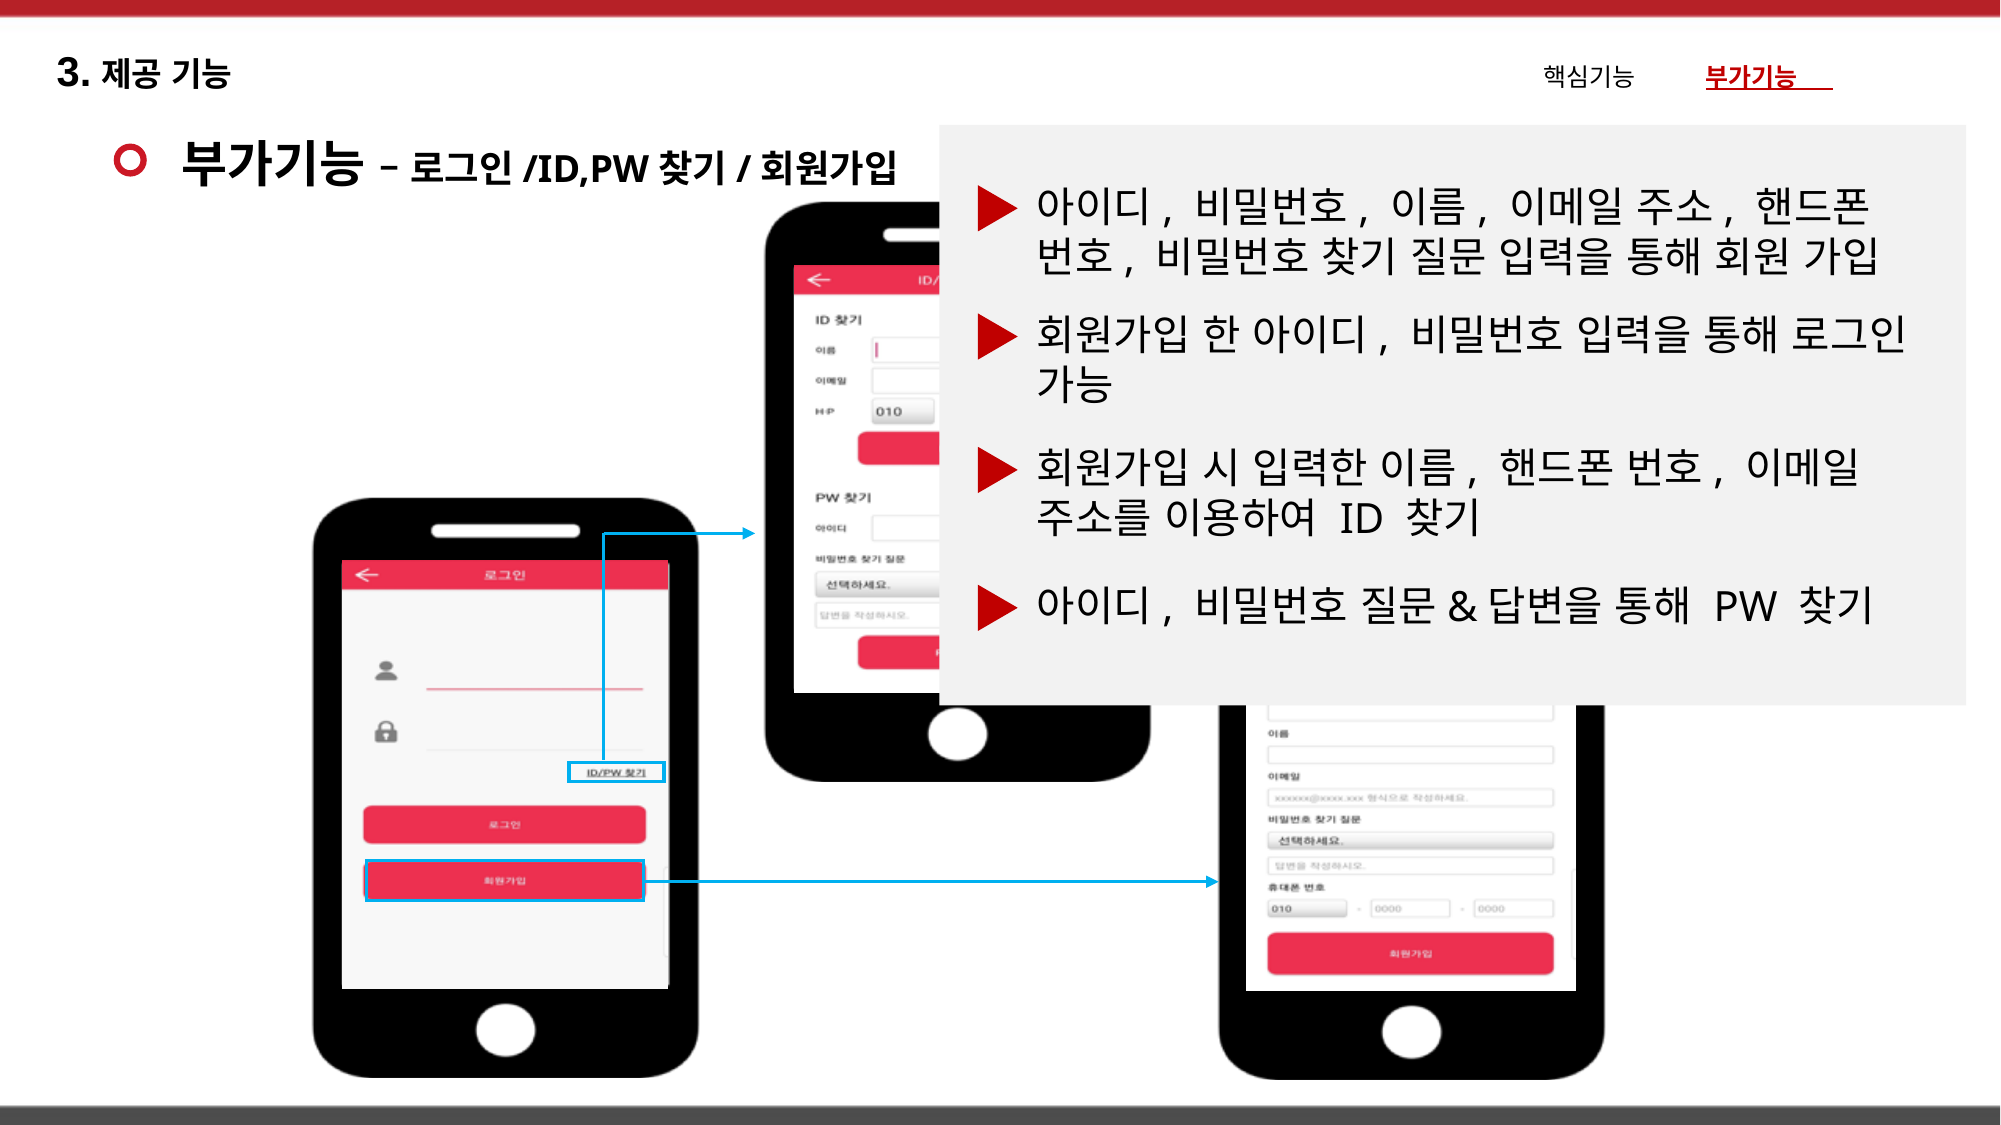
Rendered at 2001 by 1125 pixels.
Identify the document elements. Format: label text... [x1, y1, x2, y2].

text_box 부가기능 – 로그인/ID,PW찾기/회원가입 [166, 125, 914, 201]
text_box 3.제공 기능 [41, 37, 423, 103]
text_box 회원가입 시 입력한 이름, 핸드폰 번호, 이메일 주소를 이용하여 ID 찾기 [1738, 434, 1964, 550]
text_box 회원가입 한 아이디, 비밀번호 입력을 통해 로그인 가능 [1738, 301, 1964, 417]
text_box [178, 201, 1738, 1080]
text_box [115, 145, 145, 175]
picture [0, 0, 2001, 1125]
text_box 핵심기능 부가기능 [1529, 53, 1911, 99]
text_box [977, 185, 1006, 201]
text_box [938, 124, 1967, 706]
text_box 아이디, 비밀번호, 이름, 이메일 주소, 핸드폰 번호, 비밀번호 찾기 질문 입력을 통해 회원 가입 [1022, 173, 1964, 288]
text_box 아이디, 비밀번호 질문&답변을 통해 PW 찾기 [1738, 572, 1964, 638]
